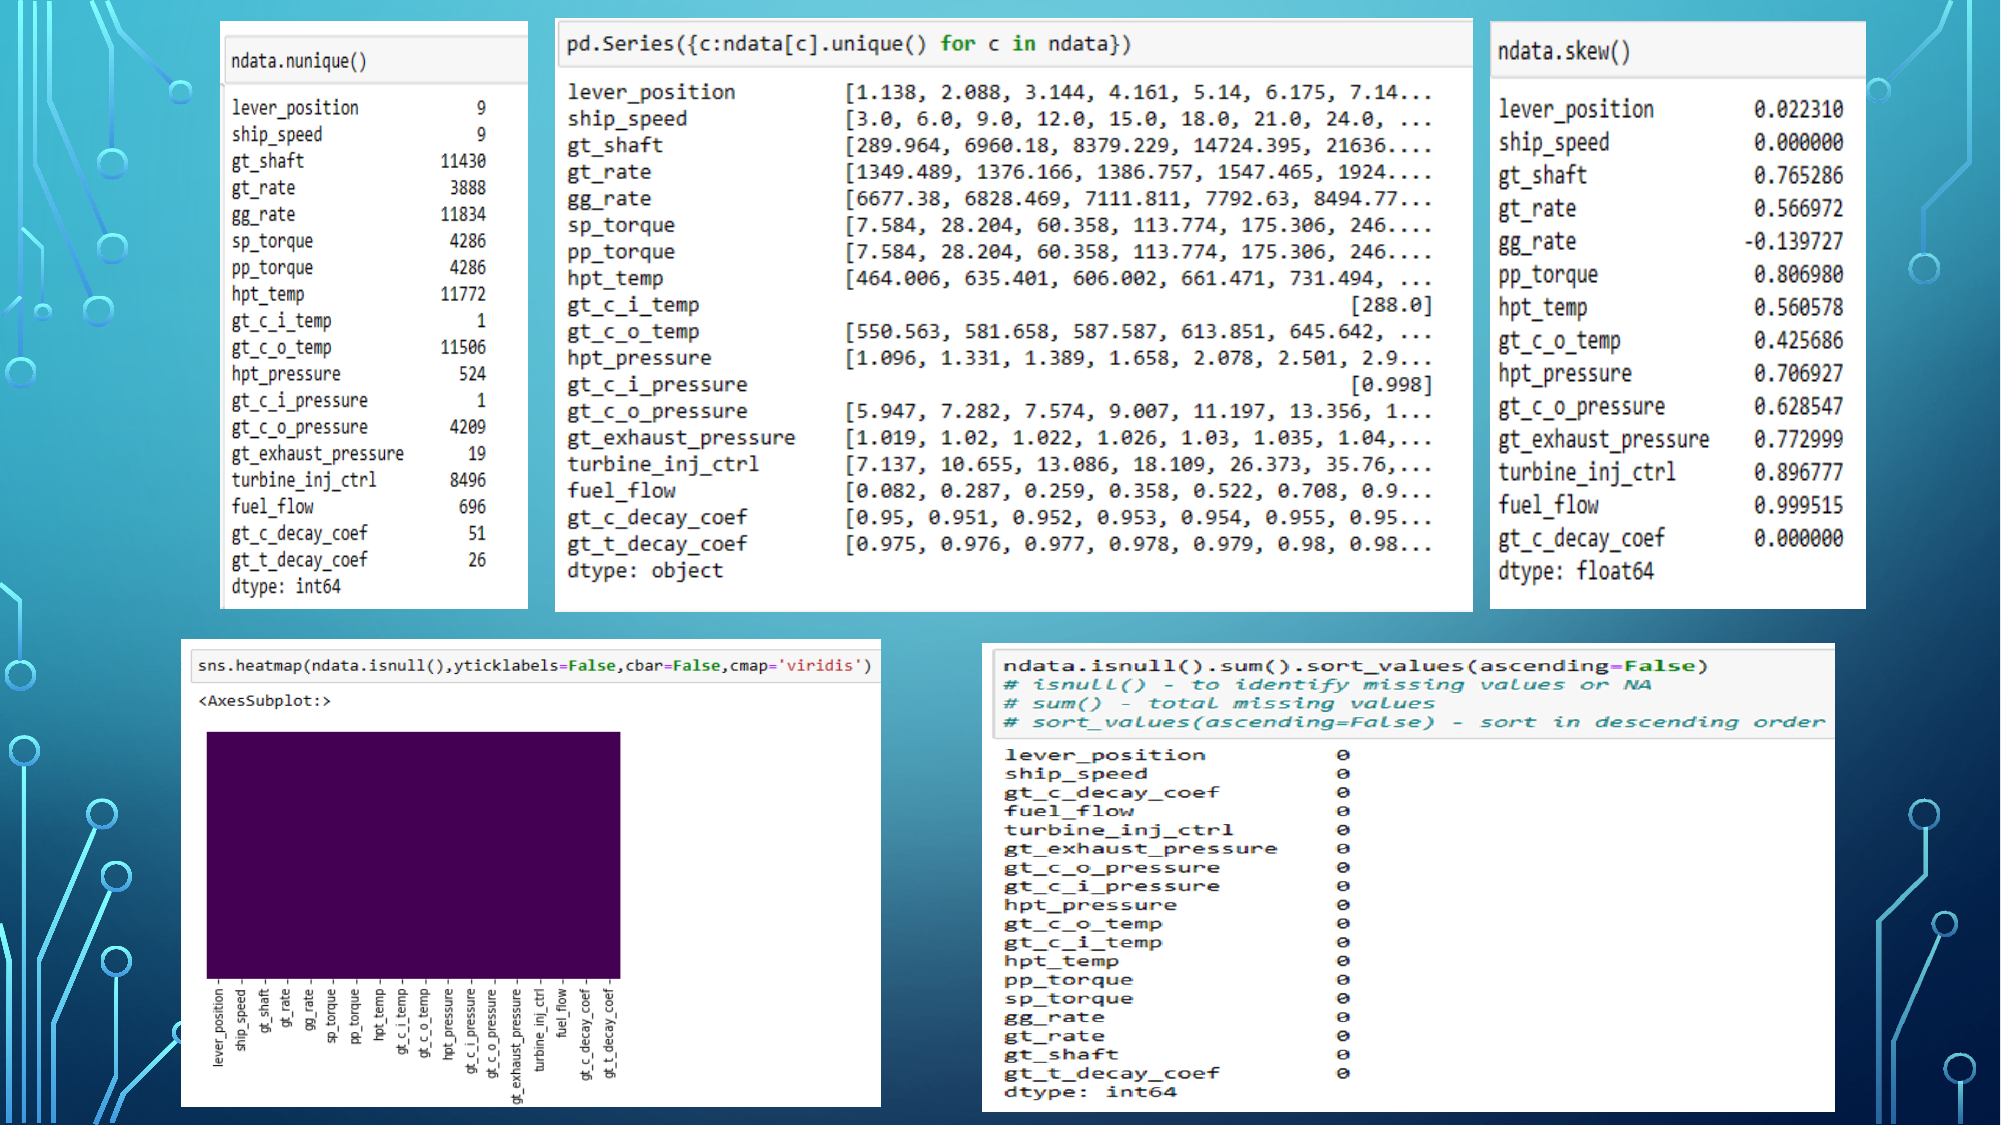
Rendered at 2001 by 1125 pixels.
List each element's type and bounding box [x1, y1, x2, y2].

picture [220, 21, 528, 610]
picture [982, 643, 1836, 1112]
picture [555, 17, 1473, 613]
picture [180, 639, 882, 1107]
picture [1490, 21, 1866, 610]
